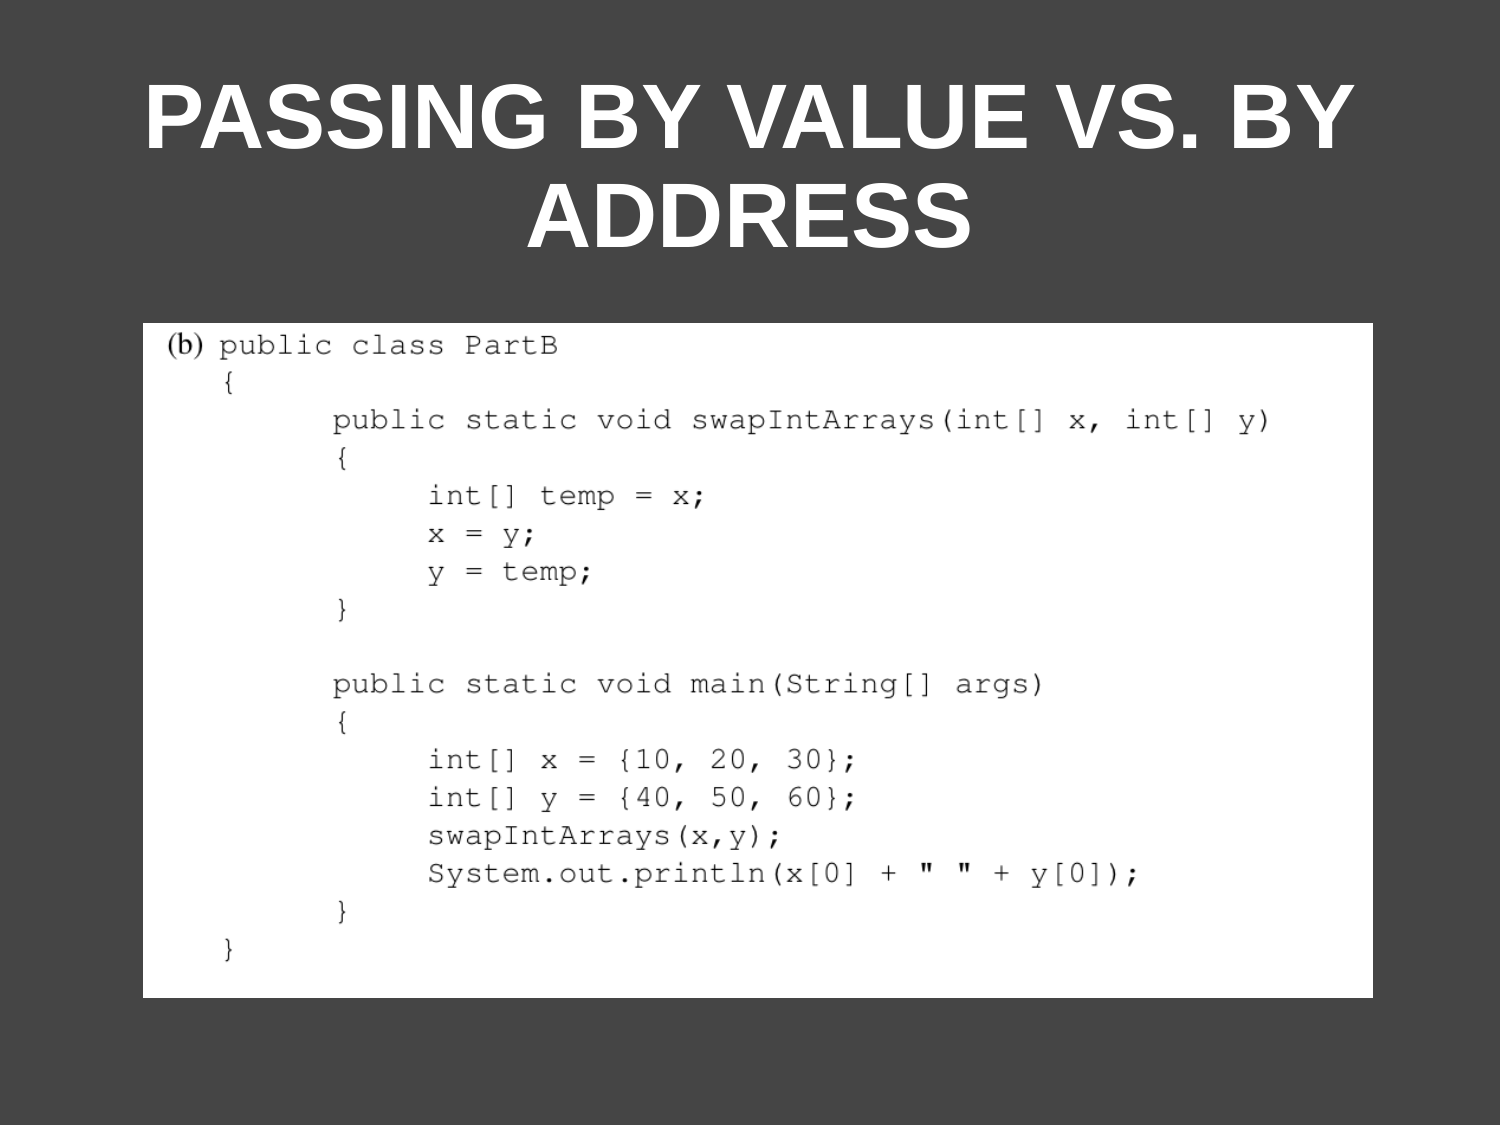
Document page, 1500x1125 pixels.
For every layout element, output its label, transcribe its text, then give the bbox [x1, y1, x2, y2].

title passing by value vs. by address [103, 59, 1397, 278]
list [142, 323, 1373, 998]
